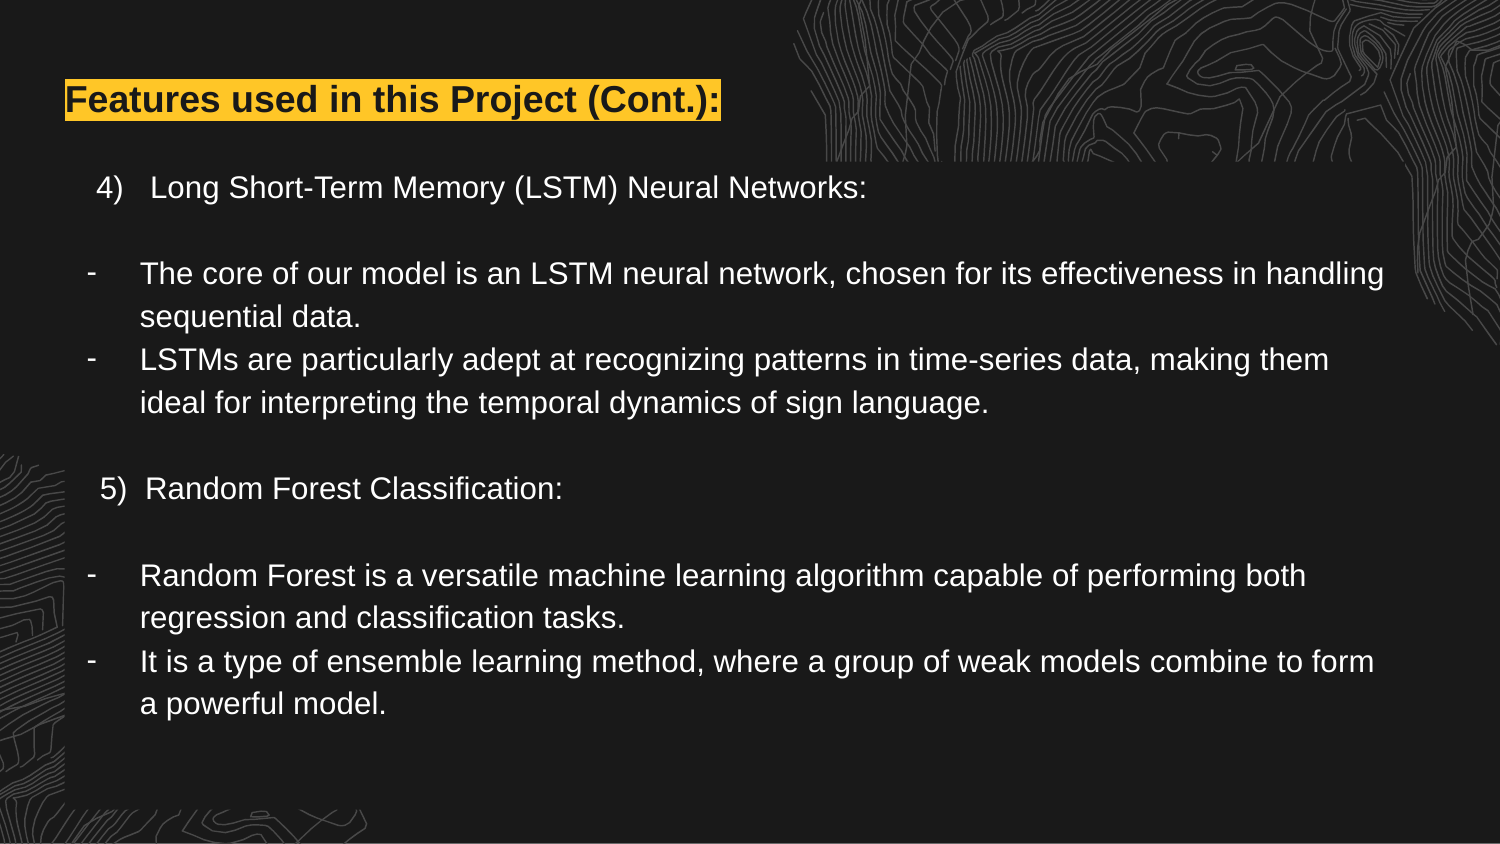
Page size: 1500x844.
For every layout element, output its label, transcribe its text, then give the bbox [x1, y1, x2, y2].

list 4) Long Short-Term Memory (LSTM) Neural Networks: The core of our model is an LSTM neural network, chosen for its effectiveness in handling sequential data. LSTMs are particularly adept at recognizing patterns in time-series data, making them ideal for interpreting the temporal dynamics of sign language. 5) Random Forest Classification: Random Forest is a versatile machine learning algorithm capable of performing both regression and classification tasks. It is a type of ensemble learning method, where a group of weak models combine to form a powerful model. [64, 161, 1405, 810]
title Features used in this Project (Cont.): [64, 75, 1328, 161]
